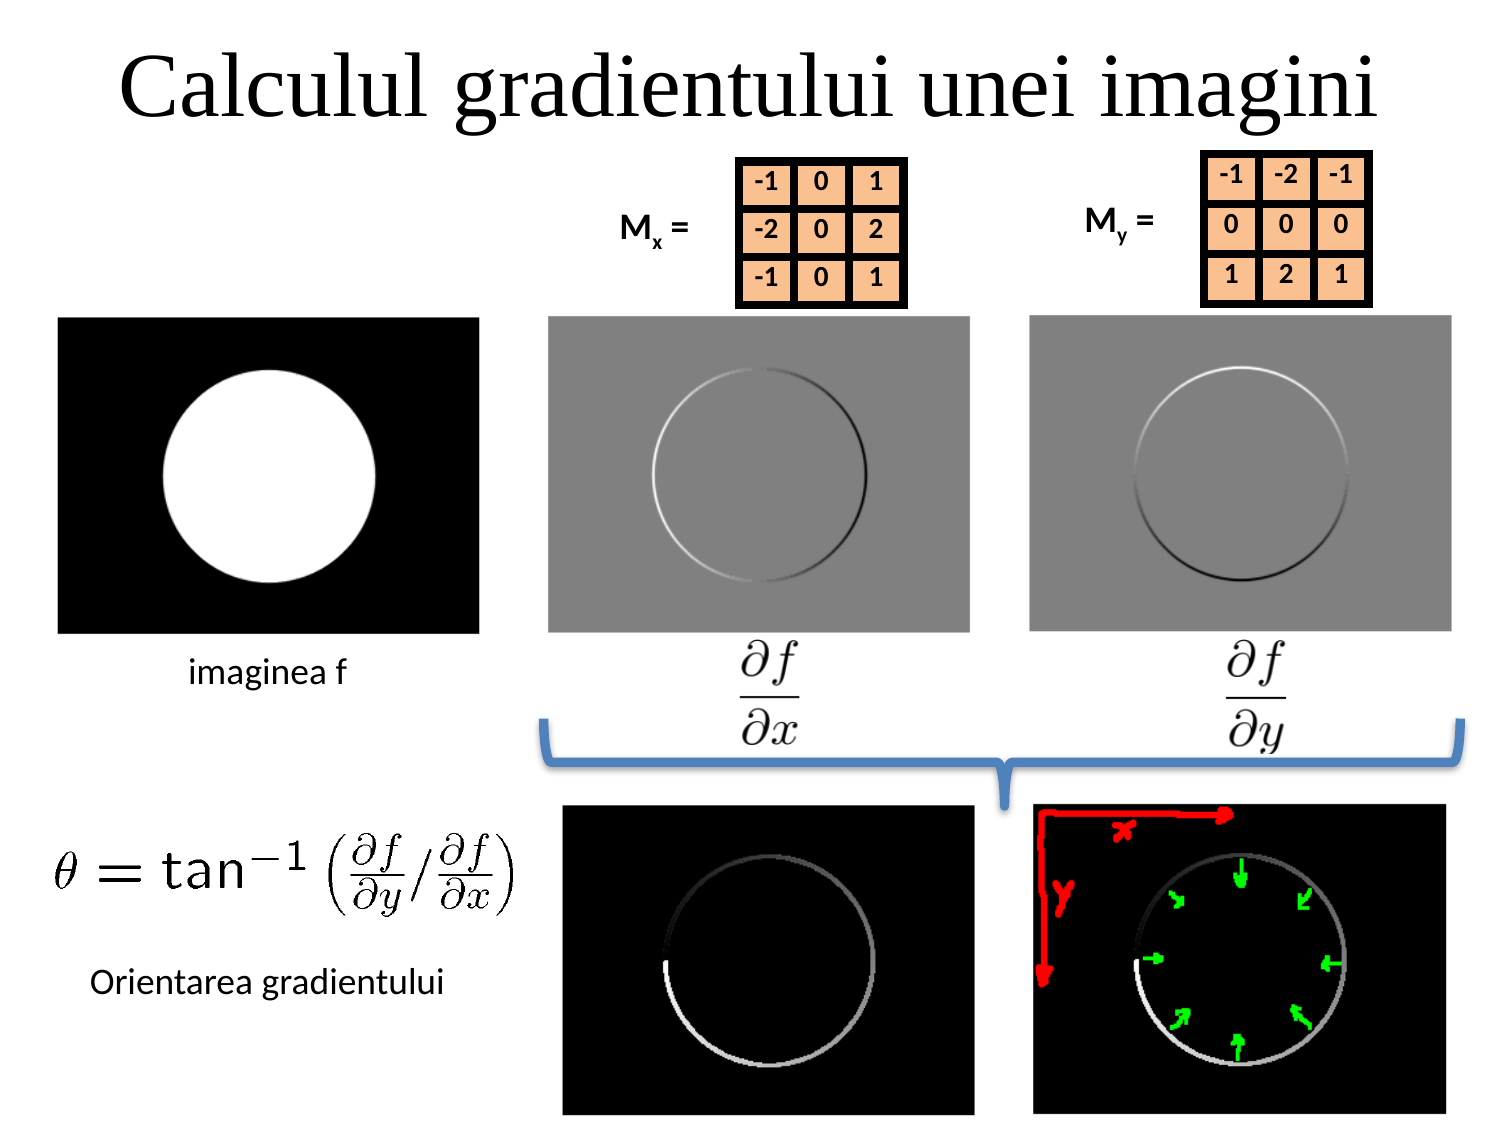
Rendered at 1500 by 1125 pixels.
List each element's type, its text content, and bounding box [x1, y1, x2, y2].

table_cell 2 [1263, 258, 1310, 300]
picture [1023, 309, 1461, 638]
text_box Mx = [604, 194, 712, 261]
picture [1023, 798, 1455, 1118]
table_header 0 [798, 174, 845, 205]
table_cell 2 [853, 213, 899, 253]
table_cell 0 [1318, 208, 1364, 250]
table_cell 0 [1208, 208, 1255, 250]
text_box imaginea f [54, 644, 482, 700]
picture [554, 799, 986, 1123]
picture [1225, 639, 1287, 755]
table_cell 0 [1263, 208, 1310, 250]
table_cell 0 [798, 261, 845, 301]
table_cell -2 [743, 213, 790, 253]
table_header -1 [743, 174, 790, 205]
title Calculul gradientului unei imagini [75, 0, 1425, 174]
table_header 1 [853, 174, 899, 205]
table_cell 1 [1318, 258, 1364, 300]
text_box [541, 718, 1463, 809]
picture [54, 832, 514, 919]
text_box Orientarea gradientului [74, 949, 525, 1010]
text_box My = [1069, 187, 1177, 254]
picture [543, 311, 978, 746]
table_cell 0 [798, 213, 845, 253]
table_header -1 [1208, 174, 1255, 200]
table_header -2 [1263, 174, 1310, 200]
table_cell 1 [853, 261, 899, 301]
table_header -1 [1318, 174, 1364, 200]
picture [54, 311, 482, 638]
table_cell -1 [743, 261, 790, 301]
table_cell 1 [1208, 258, 1255, 300]
